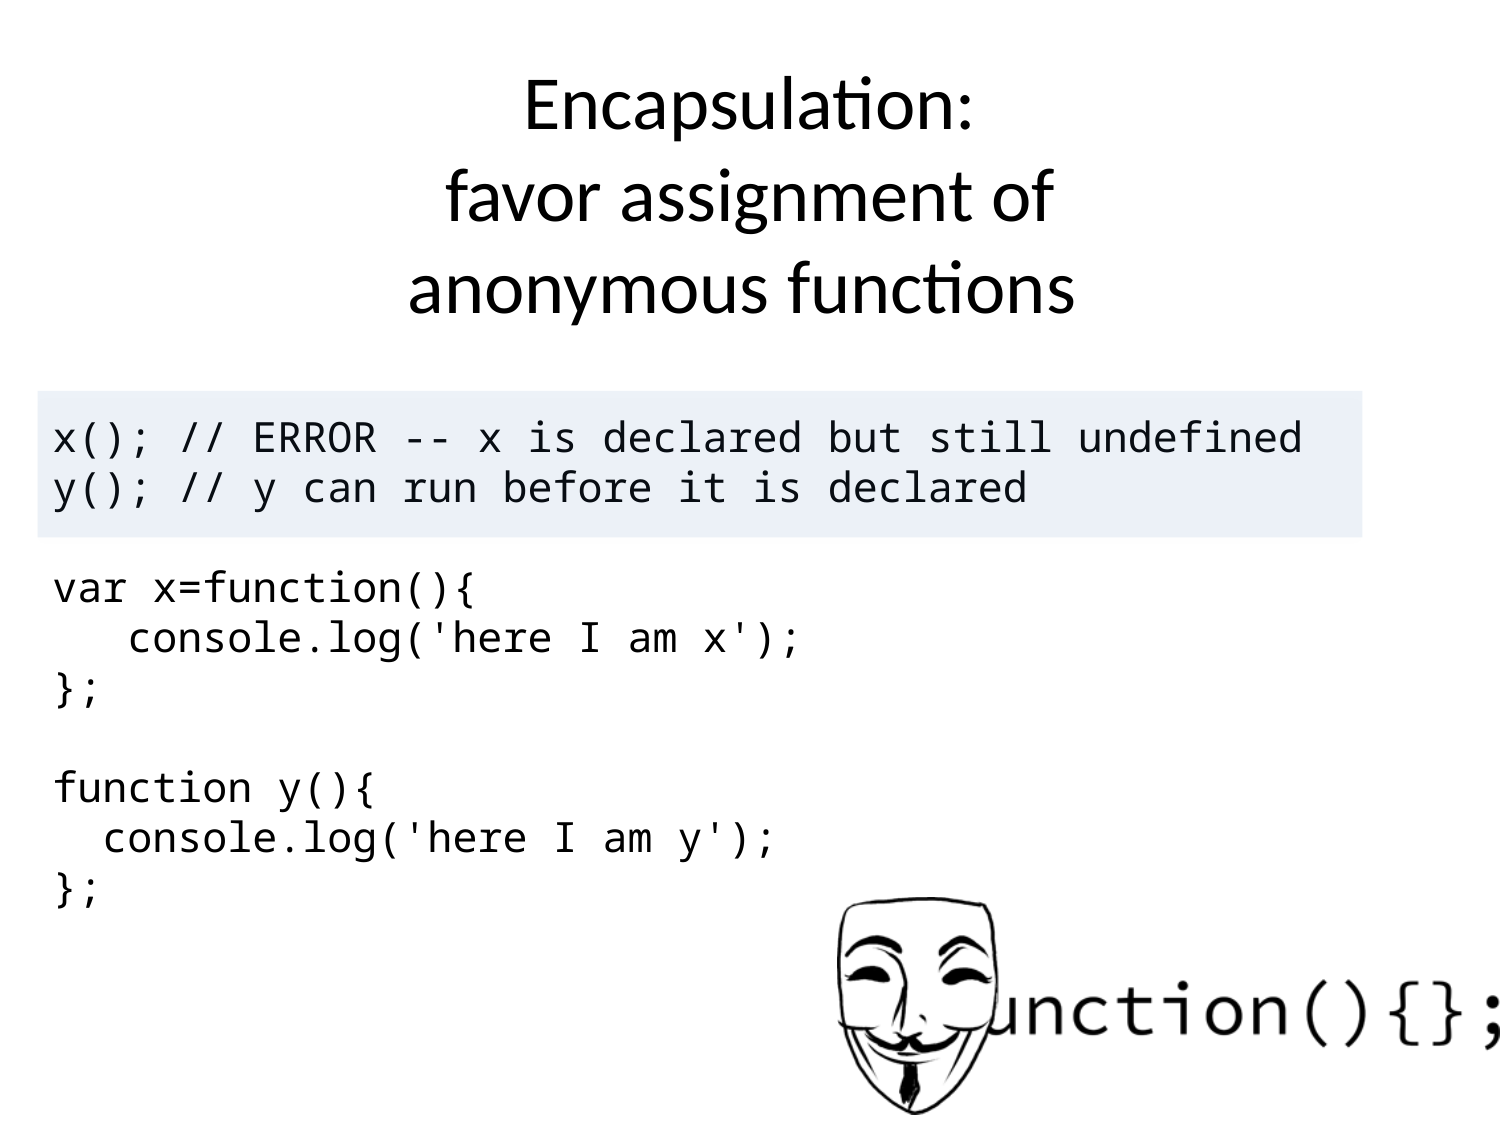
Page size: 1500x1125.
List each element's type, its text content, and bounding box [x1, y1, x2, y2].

text_box x(); // ERROR -- x is declared but still undefined y(); // y can run before it is declared var x=function(){ console.log('here I am x'); }; function y(){ console.log('here I am y'); }; [37, 403, 1438, 919]
picture [837, 897, 1500, 1116]
text_box [35, 389, 1365, 540]
title Encapsulation: favor assignment of anonymous functions [37, 45, 1463, 338]
